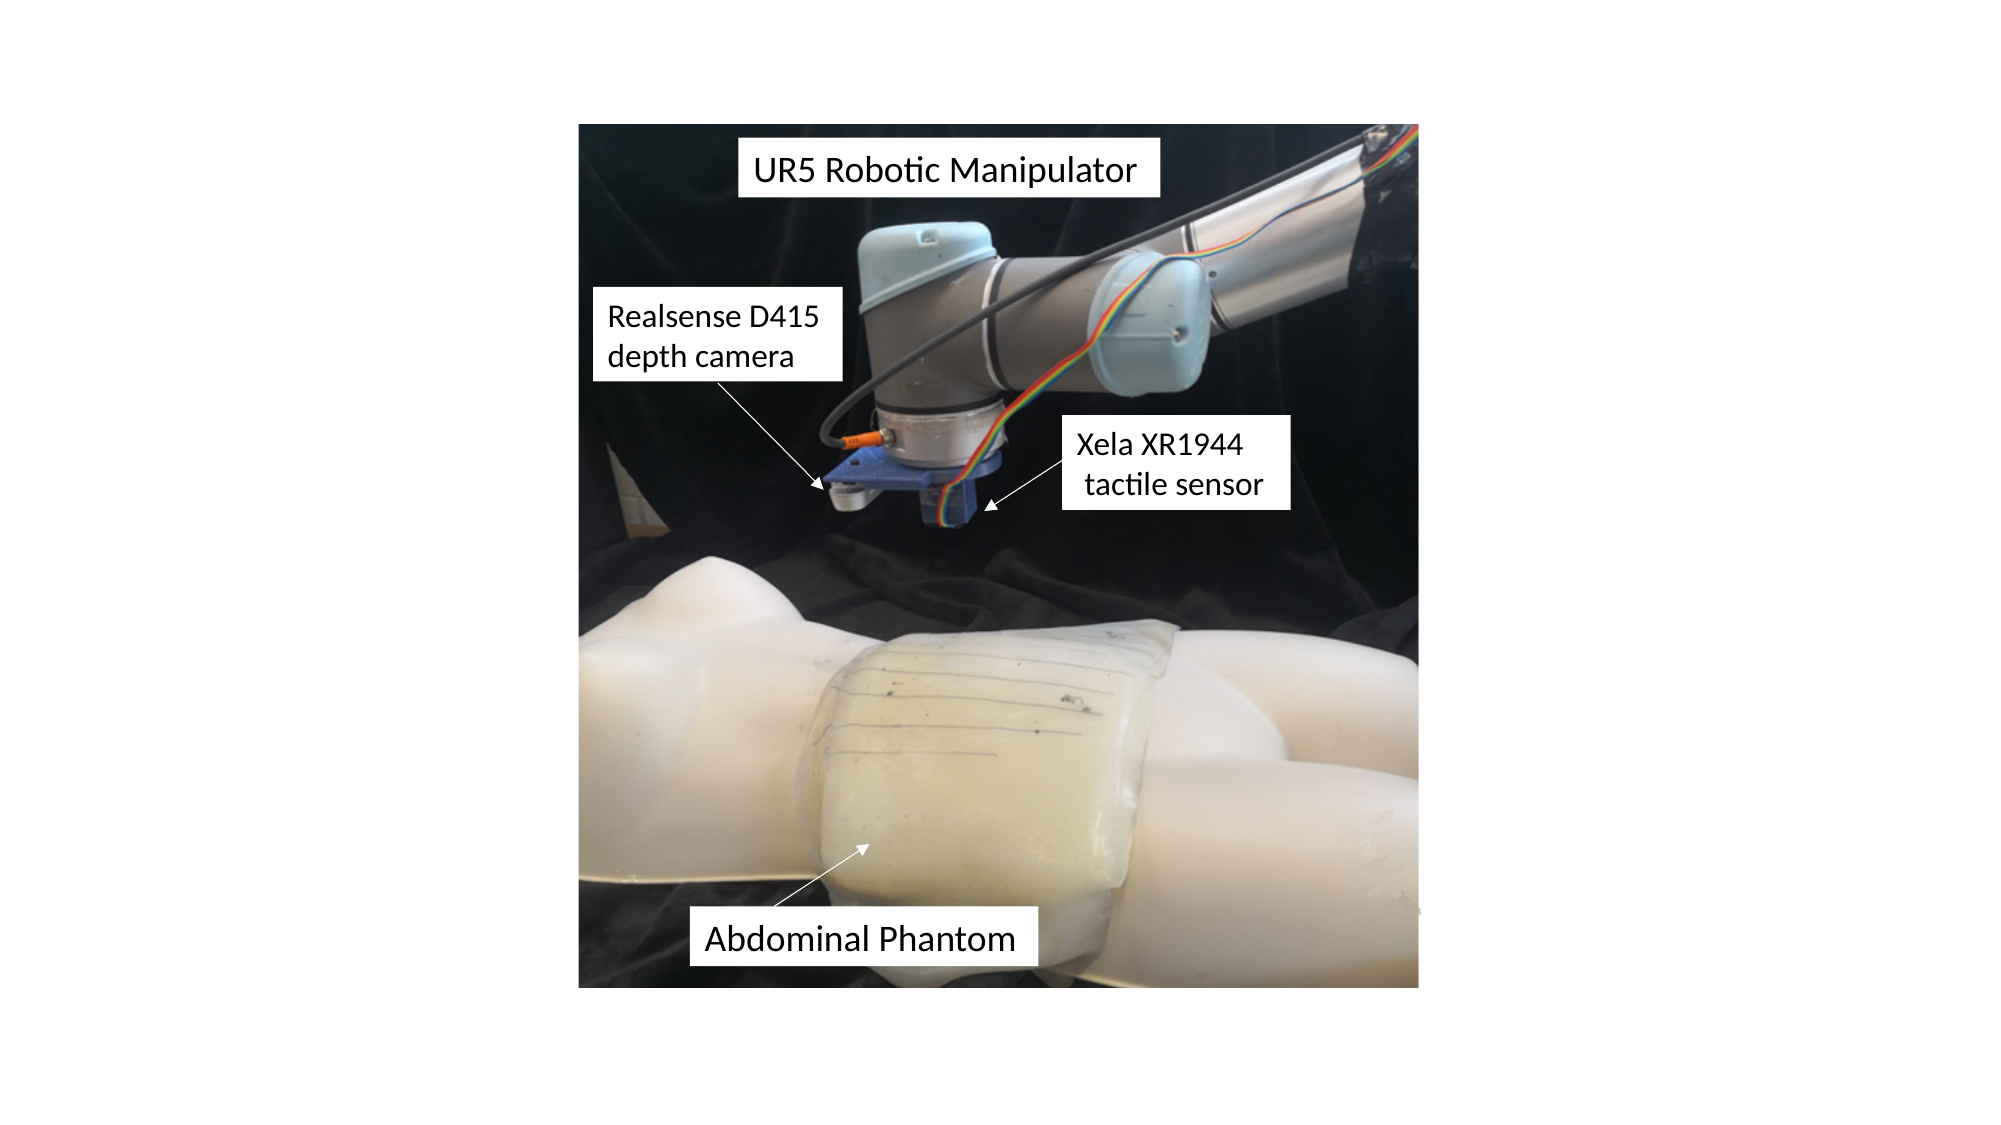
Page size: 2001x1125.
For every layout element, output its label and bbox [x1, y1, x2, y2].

text_box [717, 382, 824, 490]
picture [578, 124, 1422, 988]
text_box [774, 843, 870, 907]
text_box [984, 460, 1063, 512]
